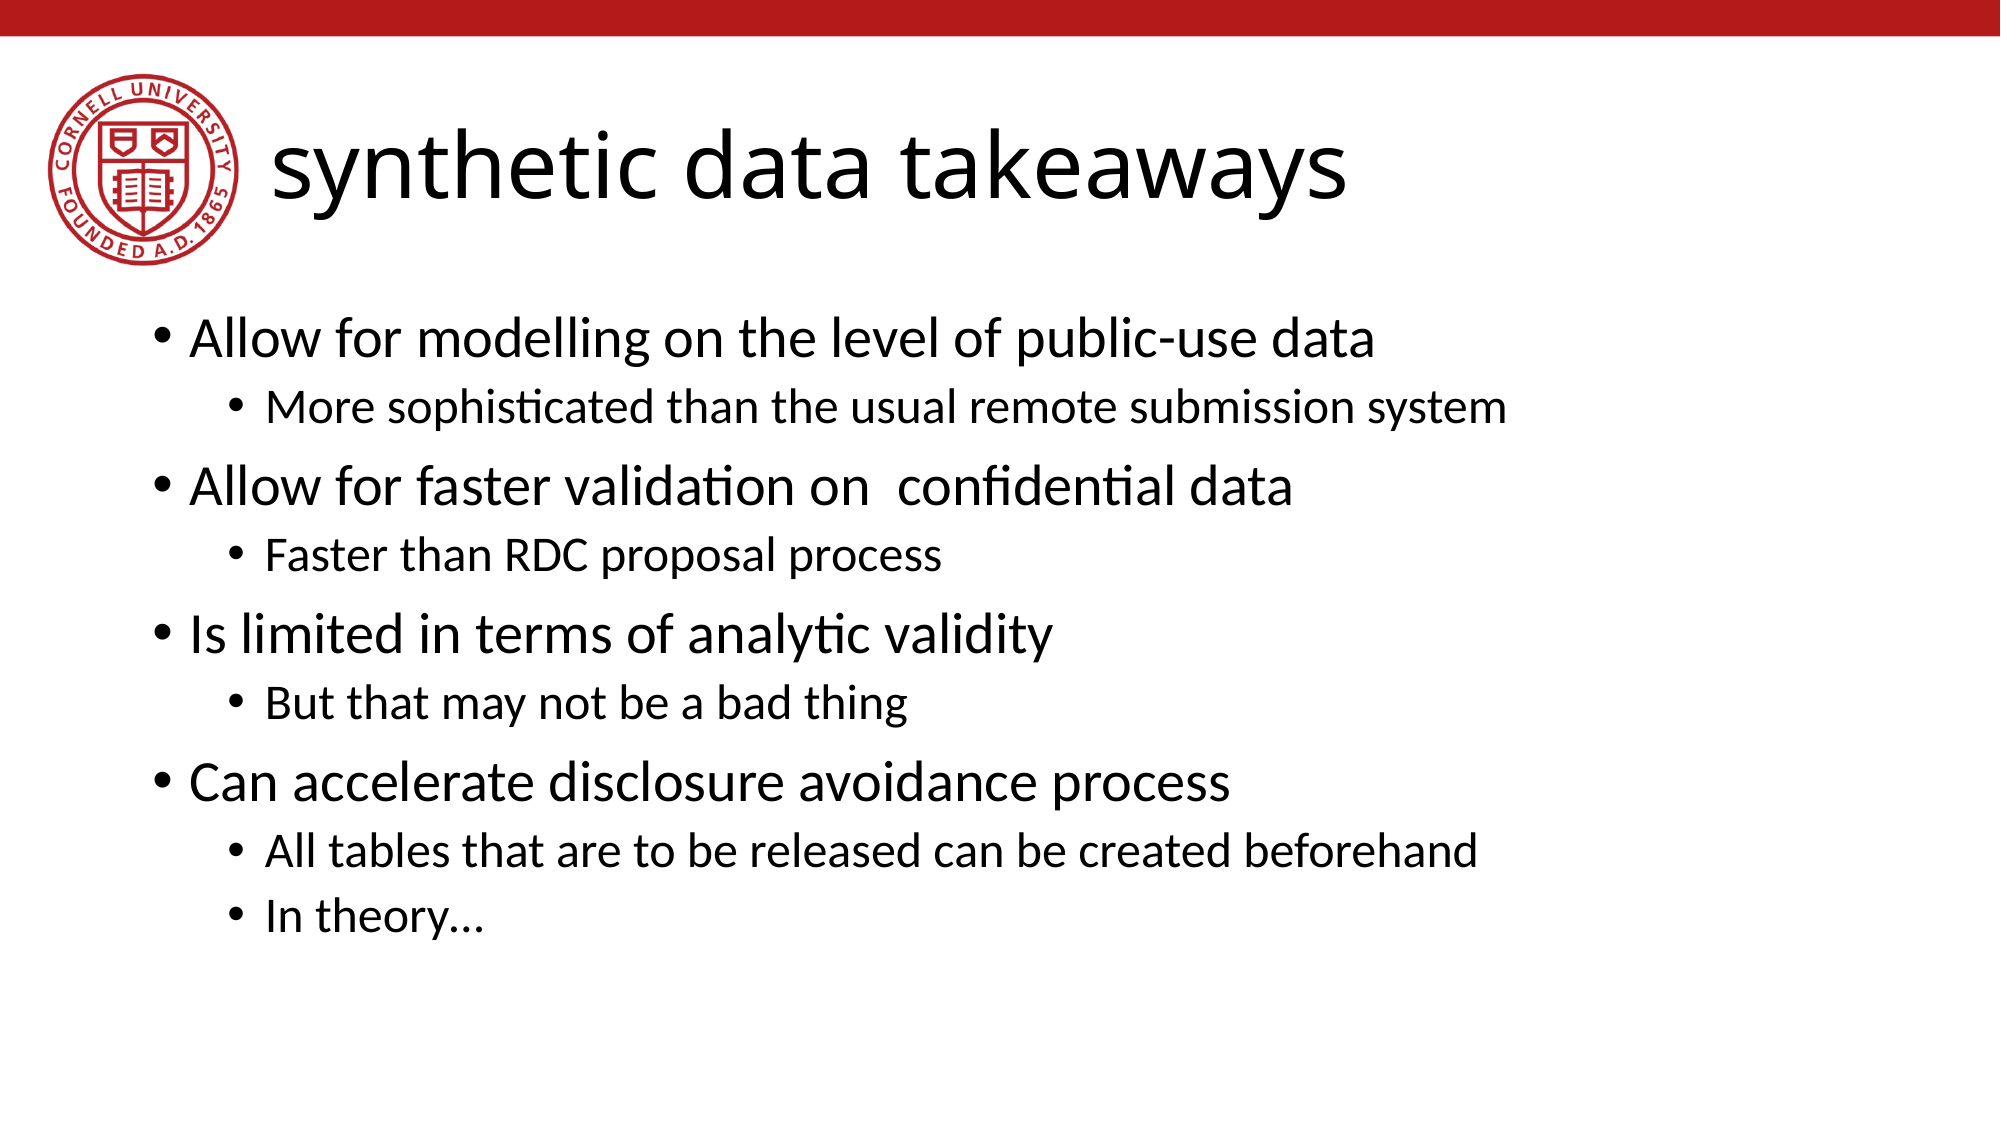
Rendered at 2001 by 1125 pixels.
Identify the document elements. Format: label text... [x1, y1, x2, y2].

title synthetic data takeaways [255, 59, 1860, 278]
list Allow for modelling on the level of public-use data More sophisticated than the usual remote submission system Allow for faster validation on confidential data Faster than RDC proposal process Is limited in terms of analytic validity But that may not be a bad thing Can accelerate disclosure avoidance process All tables that are to be released can be created beforehand In theory… [137, 299, 1863, 1014]
picture [39, 65, 255, 274]
